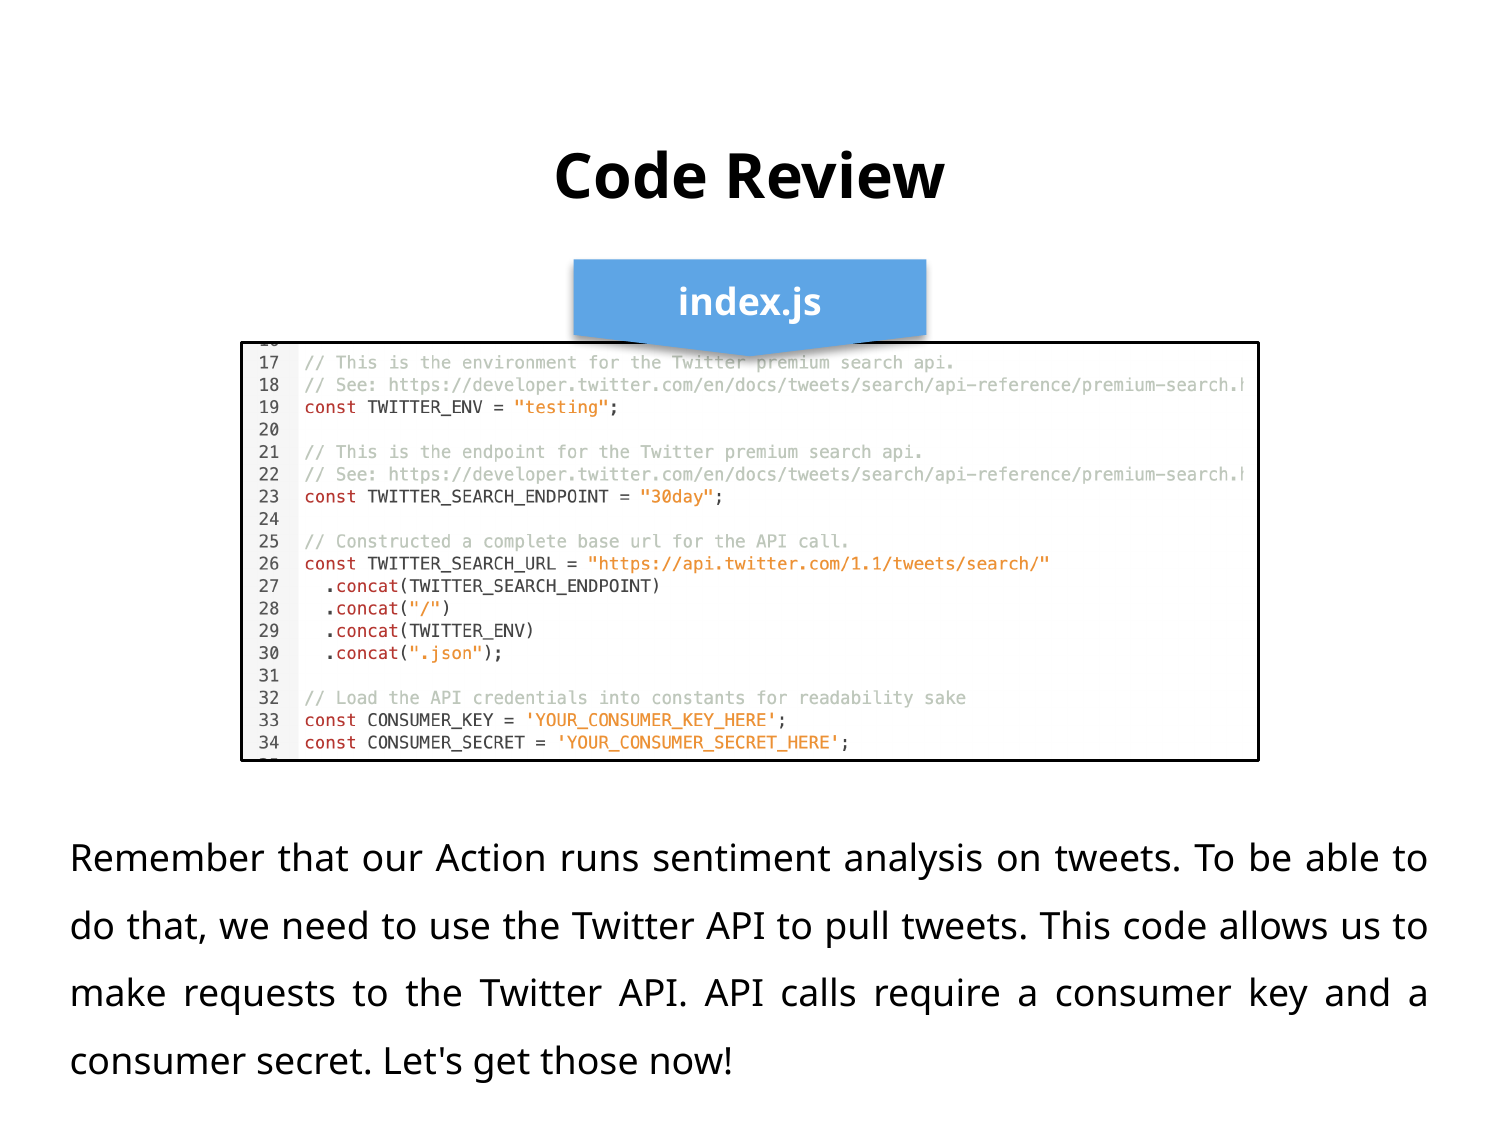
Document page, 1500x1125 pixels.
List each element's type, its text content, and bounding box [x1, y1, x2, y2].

text_box index.js [580, 257, 920, 343]
text_box Remember that our Action runs sentiment analysis on tweets. To be able to do that, we need to use the Twitter API to pull tweets. This code allows us to make requests to the Twitter API. API calls require a consumer key and a consumer secret. Let's get those now! [54, 796, 1446, 1064]
text_box Code Review [26, 106, 1474, 242]
text_box [920, 259, 927, 336]
picture [242, 343, 1258, 760]
text_box [573, 259, 580, 336]
